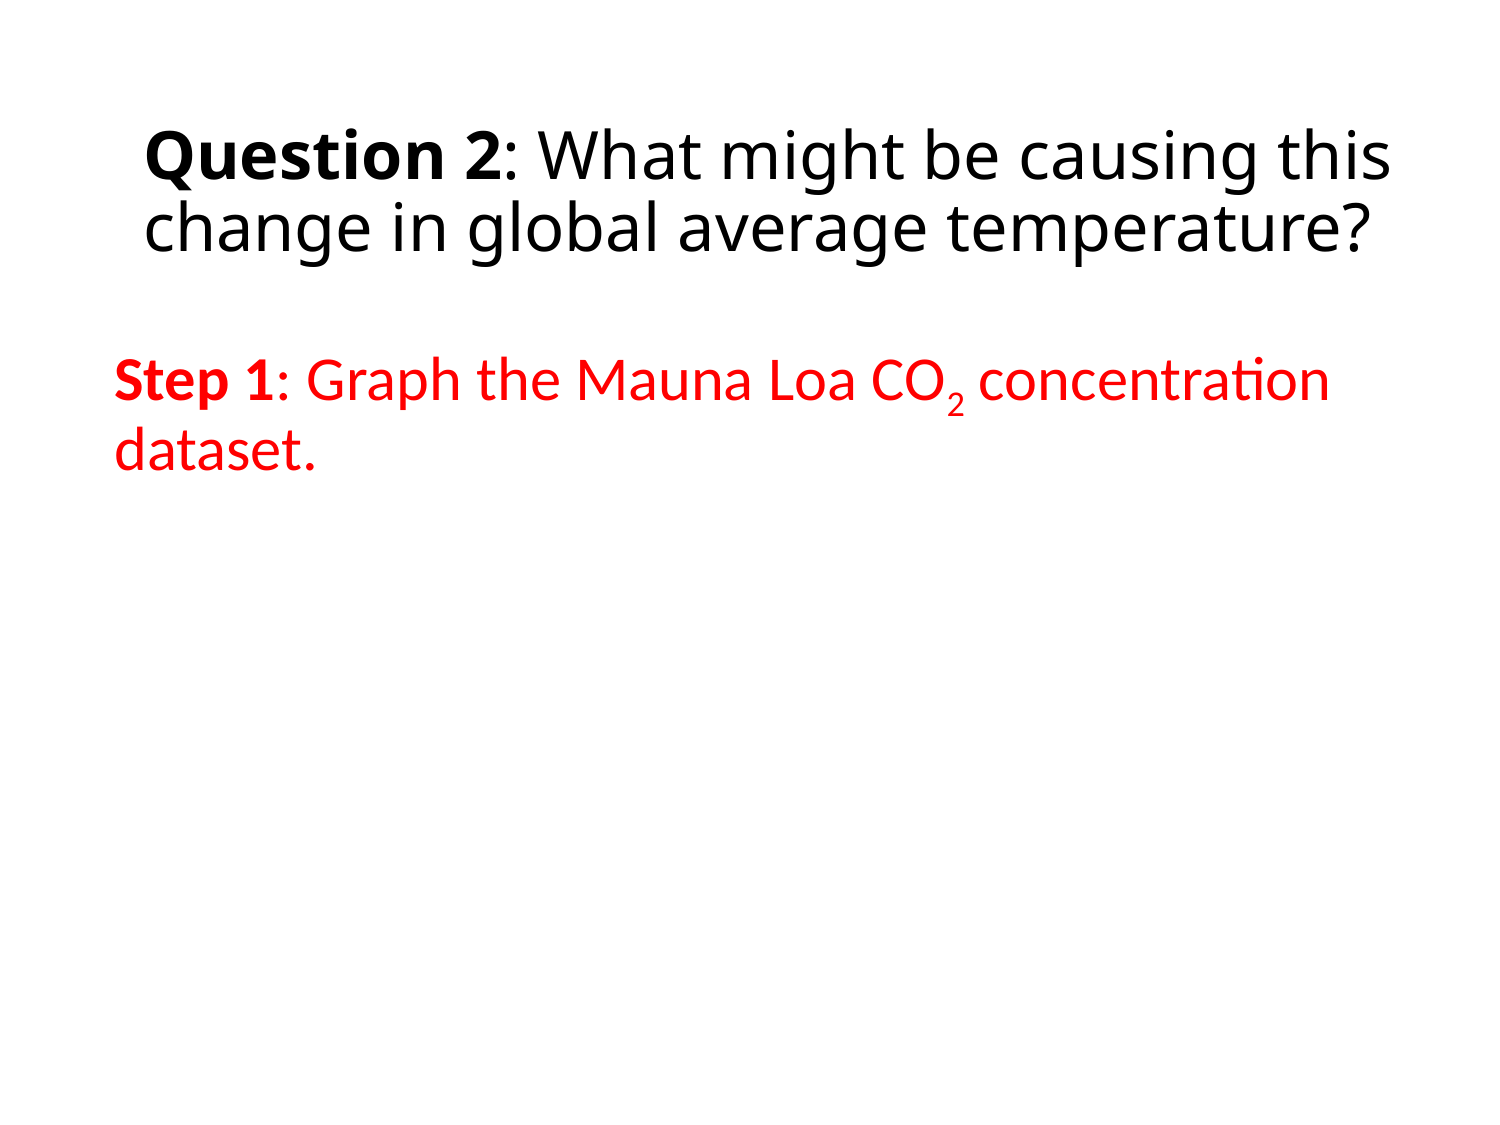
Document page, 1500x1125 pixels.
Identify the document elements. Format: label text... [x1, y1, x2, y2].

text_box Question 2: What might be causing this change in global average temperature? [128, 84, 1422, 303]
text_box Step 1: Graph the Mauna Loa CO2 concentration dataset. [103, 333, 1397, 870]
